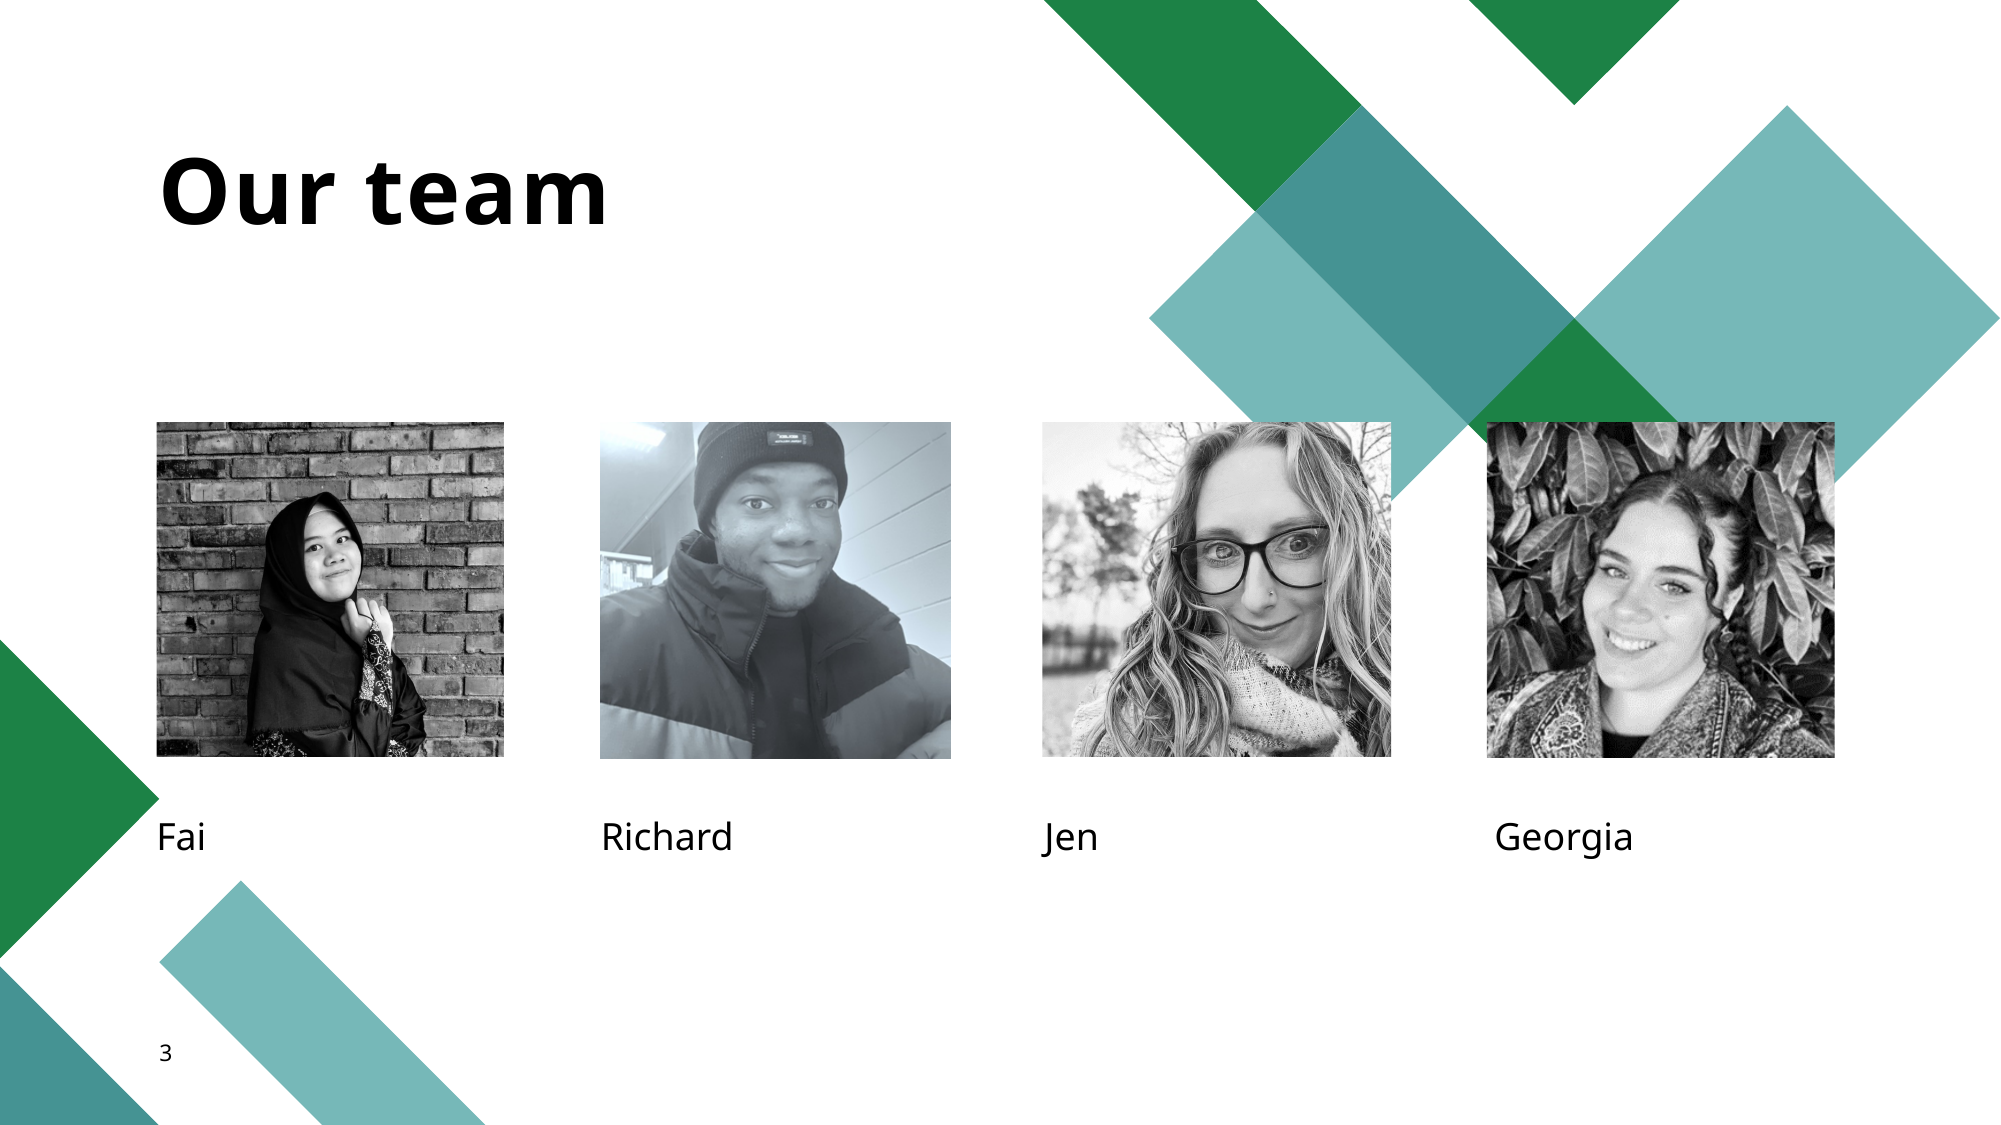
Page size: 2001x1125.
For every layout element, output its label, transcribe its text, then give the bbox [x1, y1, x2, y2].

picture [1486, 422, 1835, 758]
list Fai [156, 818, 507, 852]
picture [600, 422, 951, 759]
picture [1042, 422, 1392, 757]
list Georgia [1494, 818, 1844, 852]
slide_number 3 [159, 1038, 246, 1080]
list Jen [1044, 818, 1394, 852]
list Richard [600, 818, 950, 852]
picture [156, 422, 504, 757]
title Our team [158, 144, 1394, 245]
